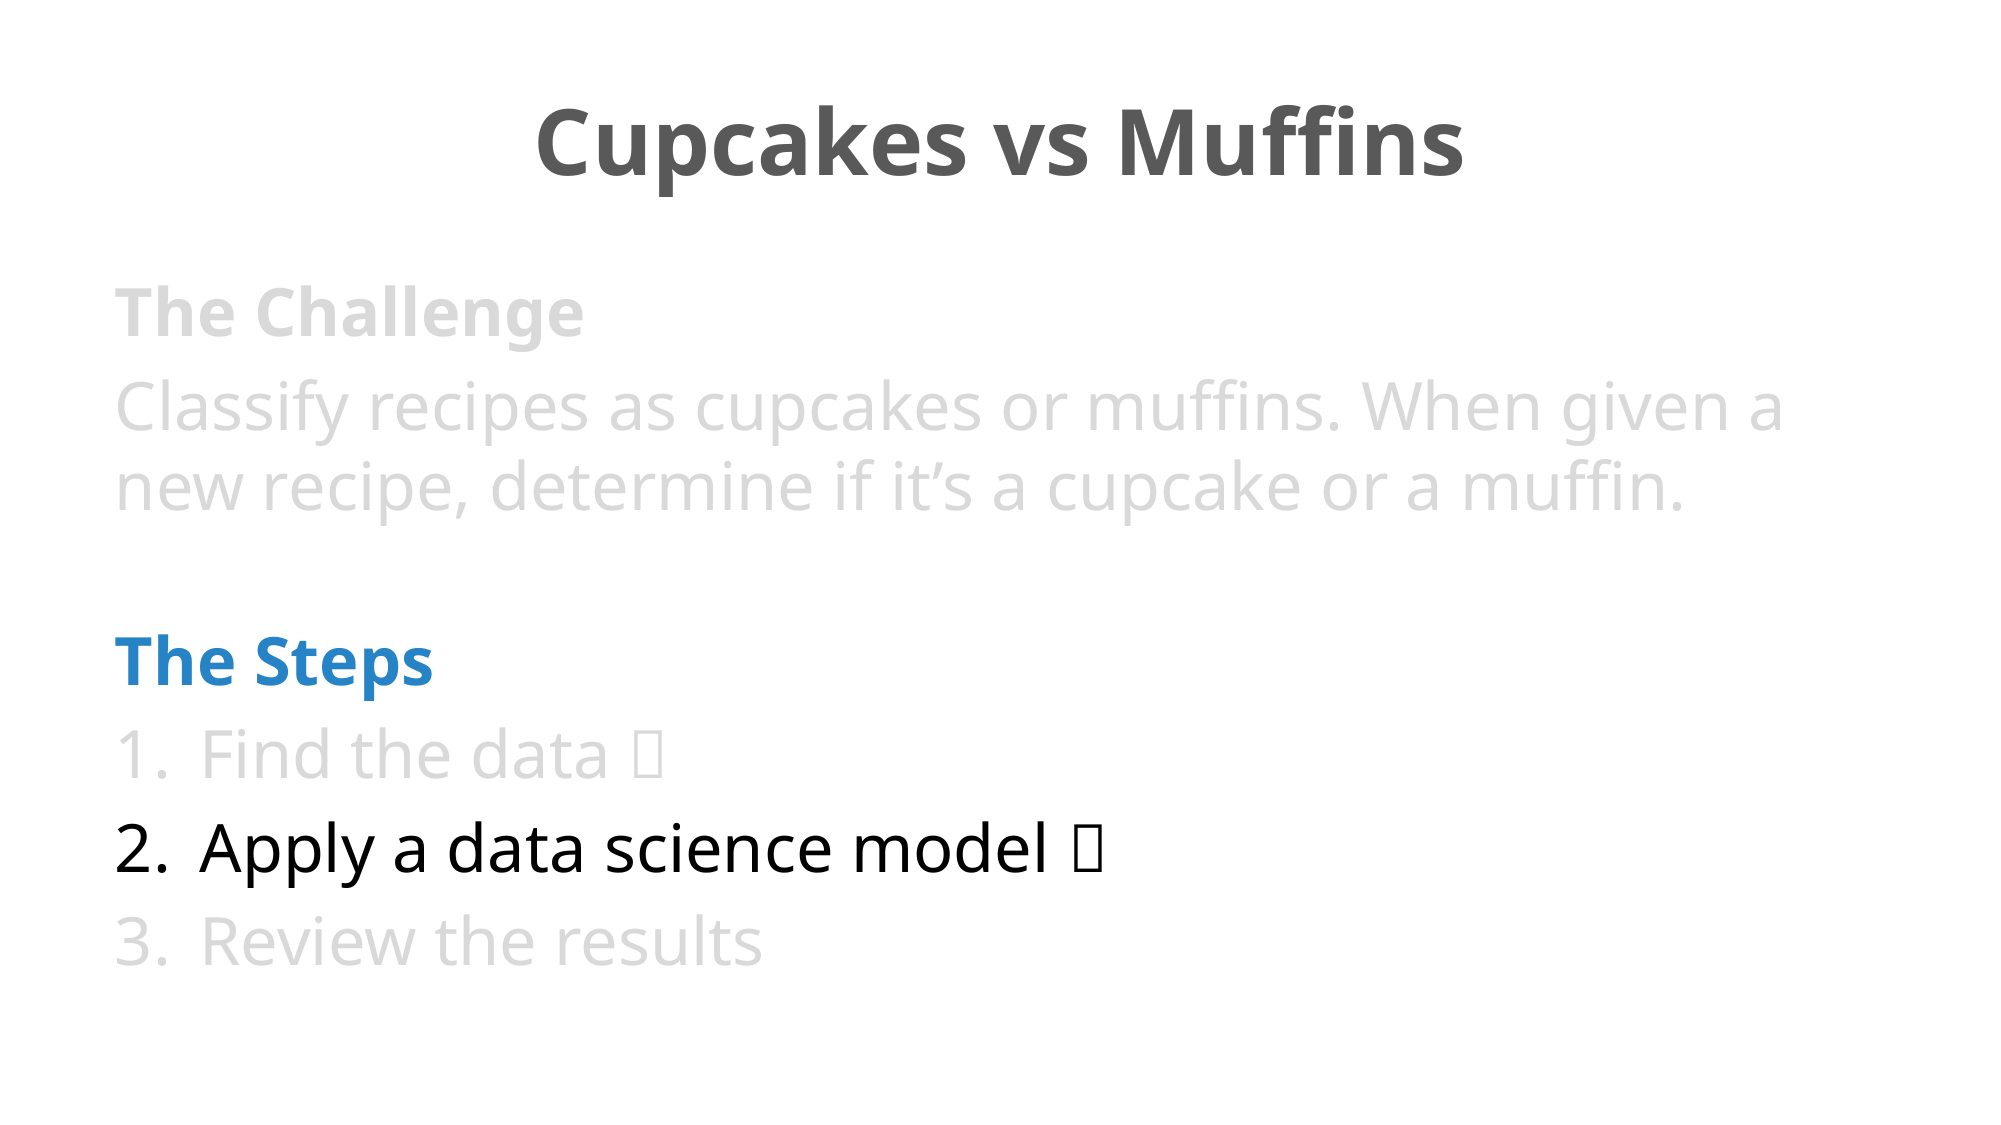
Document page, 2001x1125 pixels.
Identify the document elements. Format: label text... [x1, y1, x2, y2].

title Cupcakes vs Muffins [99, 45, 1900, 233]
list The Challenge Classify recipes as cupcakes or muffins. When given a new recipe, determine if it’s a cupcake or a muffin. The Steps Find the data  Apply a data science model  Review the results [99, 262, 1900, 1005]
